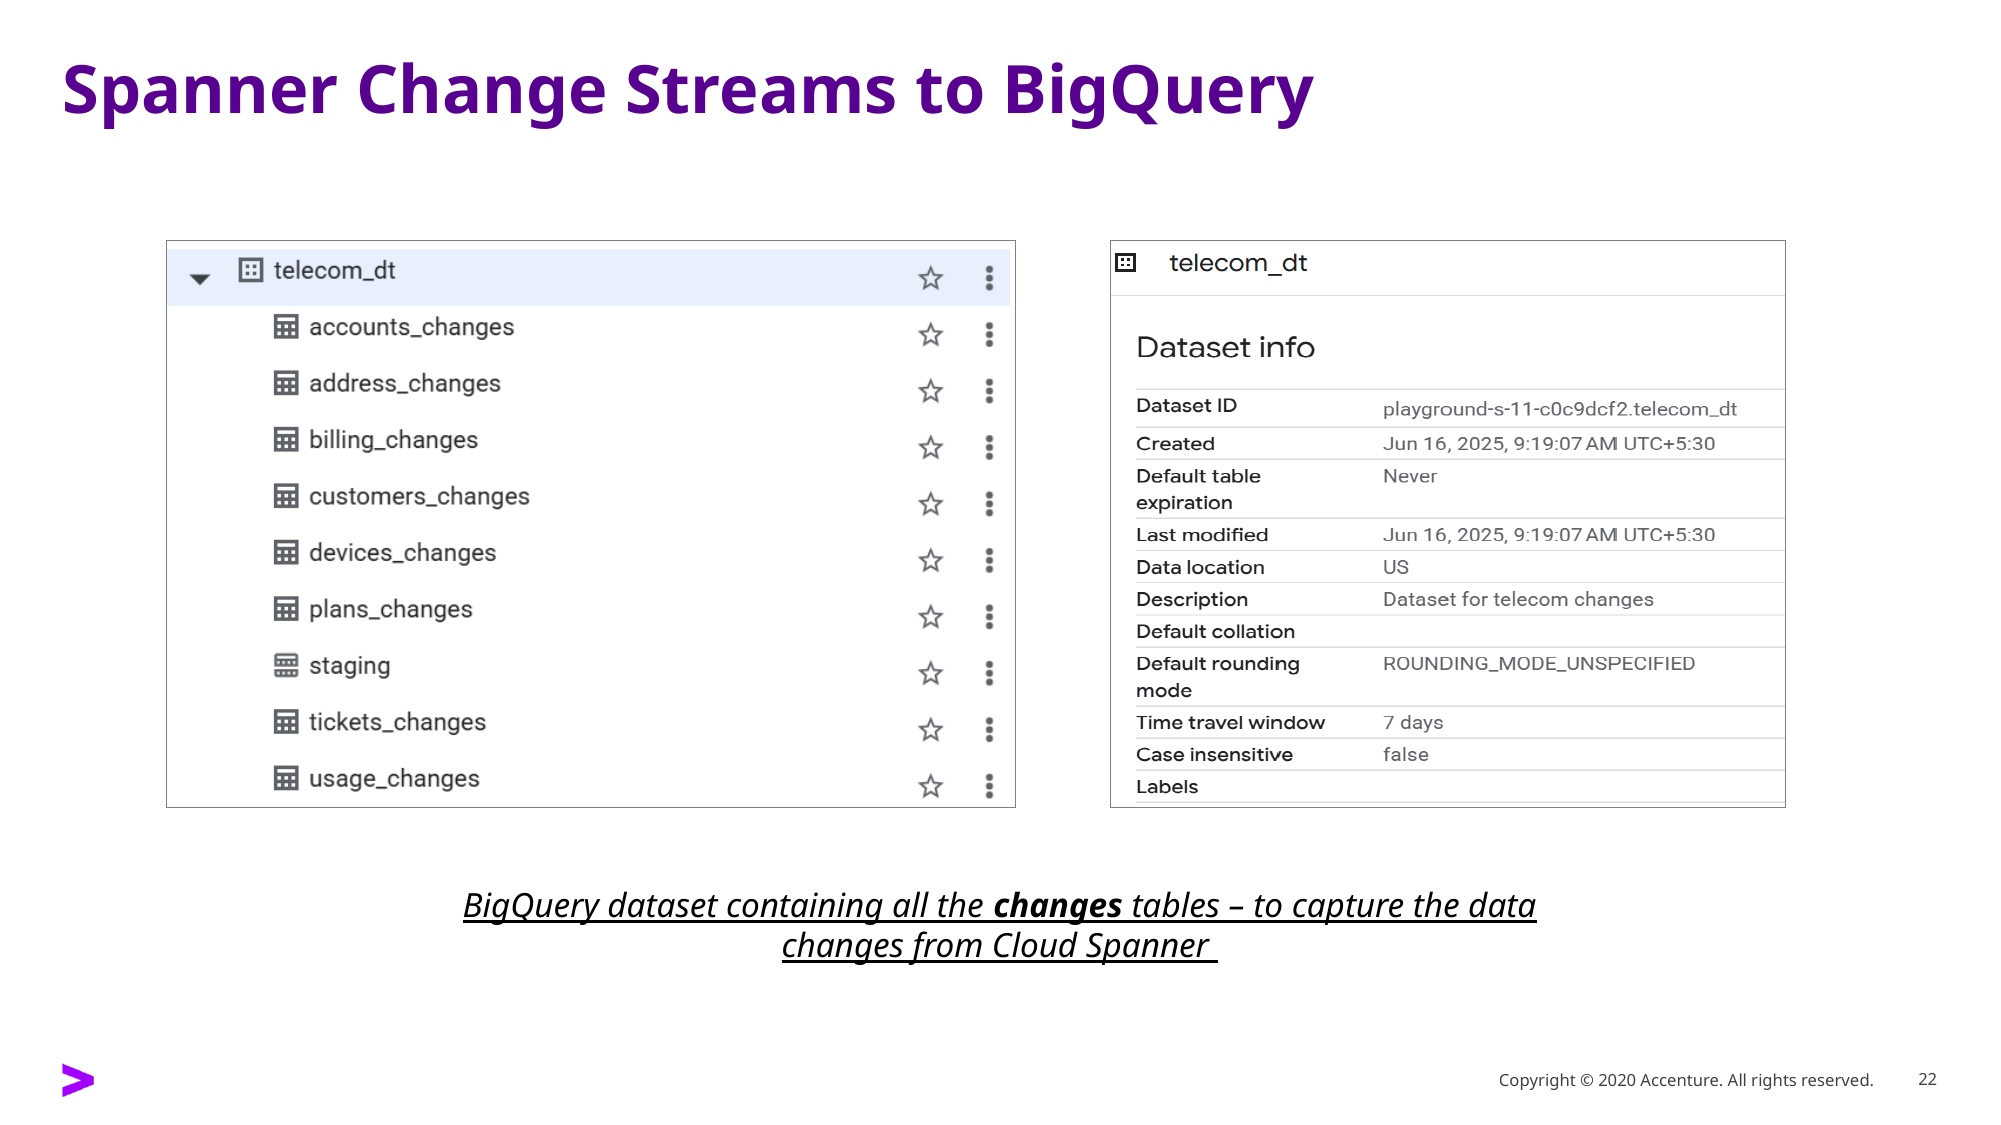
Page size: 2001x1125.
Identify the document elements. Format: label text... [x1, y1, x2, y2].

picture [166, 240, 1016, 808]
text_box BigQuery dataset containing all the changes tables – to capture the data changes from Cloud Spanner [451, 884, 1549, 1001]
title Spanner Change Streams to BigQuery [62, 62, 1377, 179]
picture [1110, 240, 1786, 808]
picture [62, 1063, 94, 1097]
